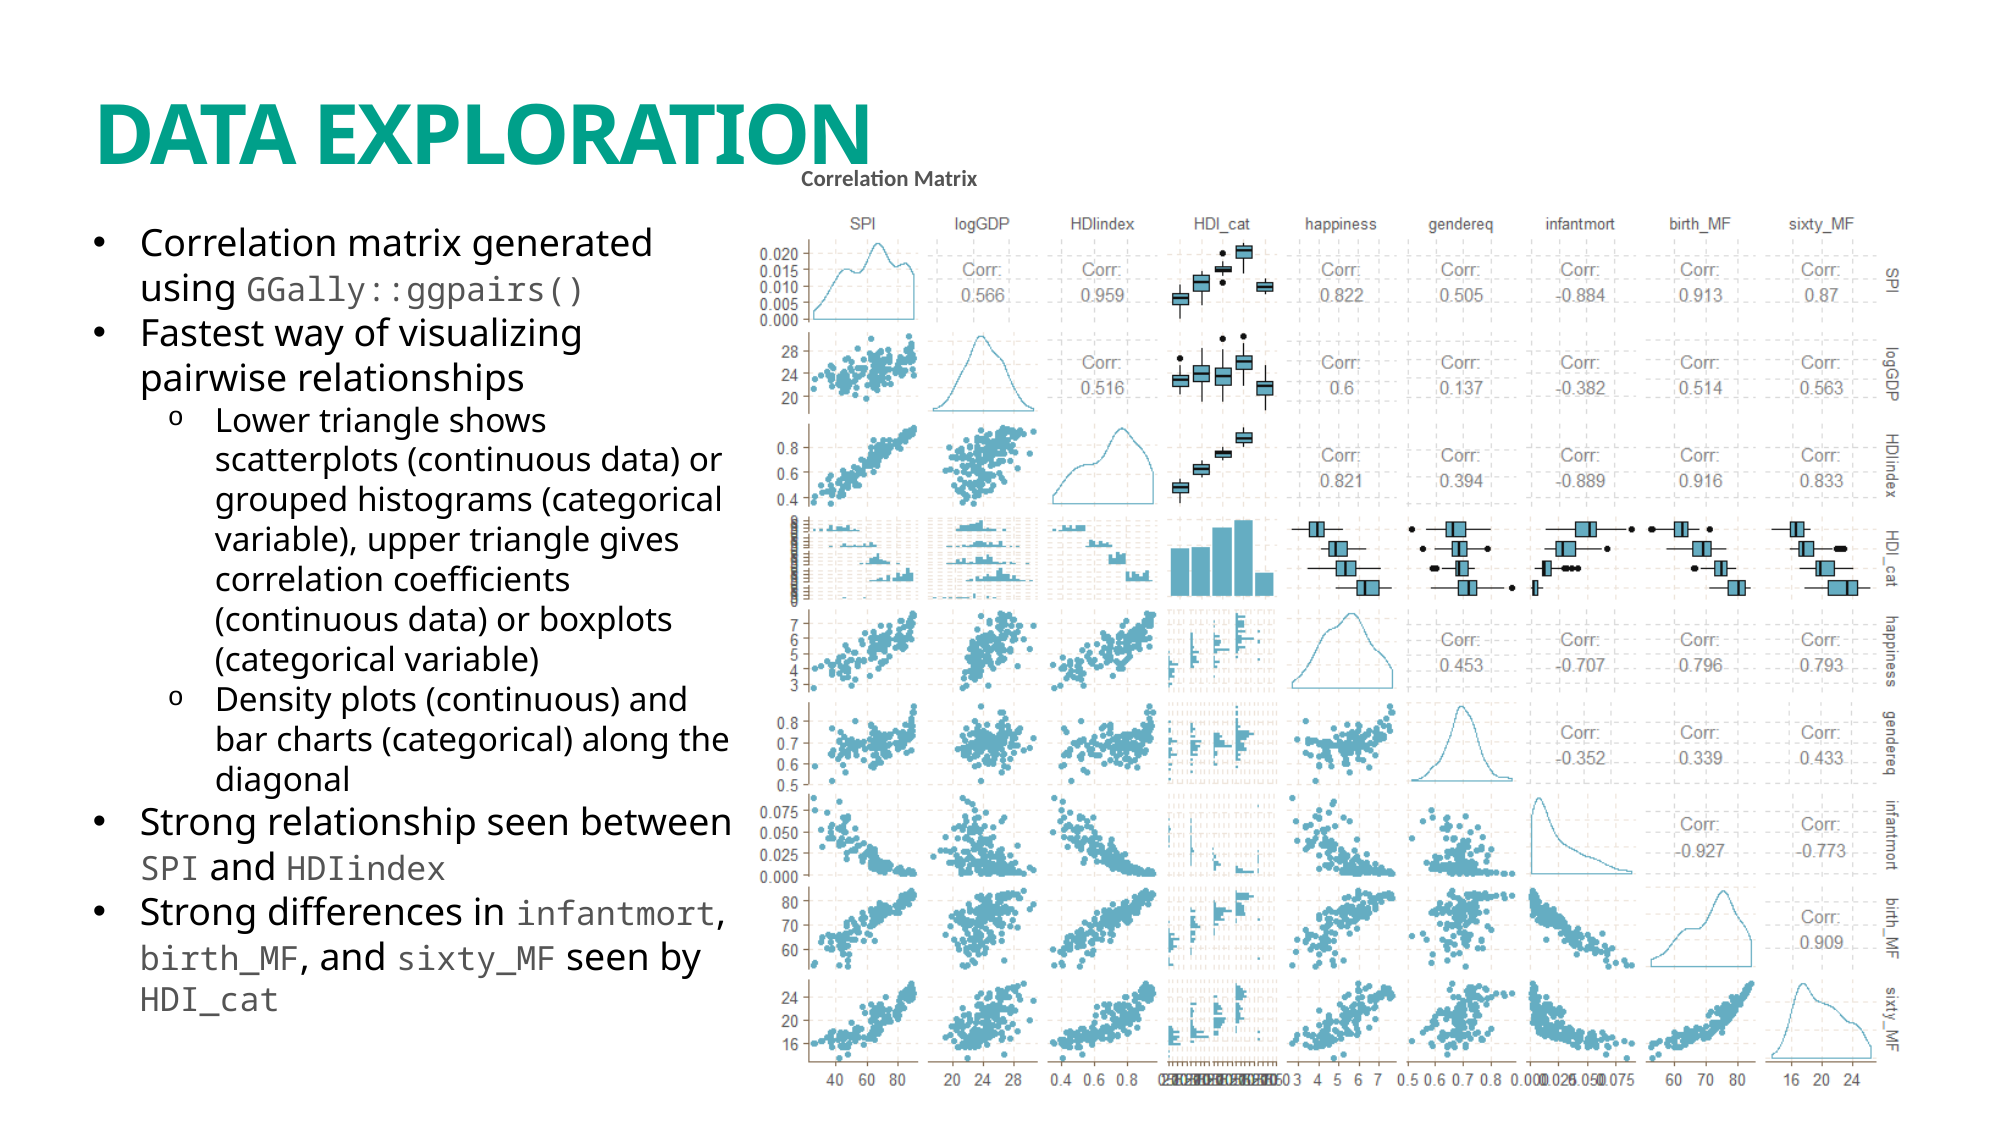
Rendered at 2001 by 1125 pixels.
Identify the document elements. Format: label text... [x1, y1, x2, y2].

picture [751, 199, 1924, 1098]
title DATA EXPLORATION [78, 67, 1918, 211]
text_box Correlation Matrix [786, 156, 1316, 199]
text_box Correlation matrix generated using GGally::ggpairs() Fastest way of visualizing pairwise relationships Lower triangle shows scatterplots (continuous data) or grouped histograms (categorical variable), upper triangle gives correlation coefficients (continuous data) or boxplots (categorical variable) Density plots (continuous) and bar charts (categorical) along the diagonal Strong relationship seen between SPI and HDIindex Strong differences in infantmort, birth_MF, and sixty_MF seen by HDI_cat [78, 211, 751, 1071]
